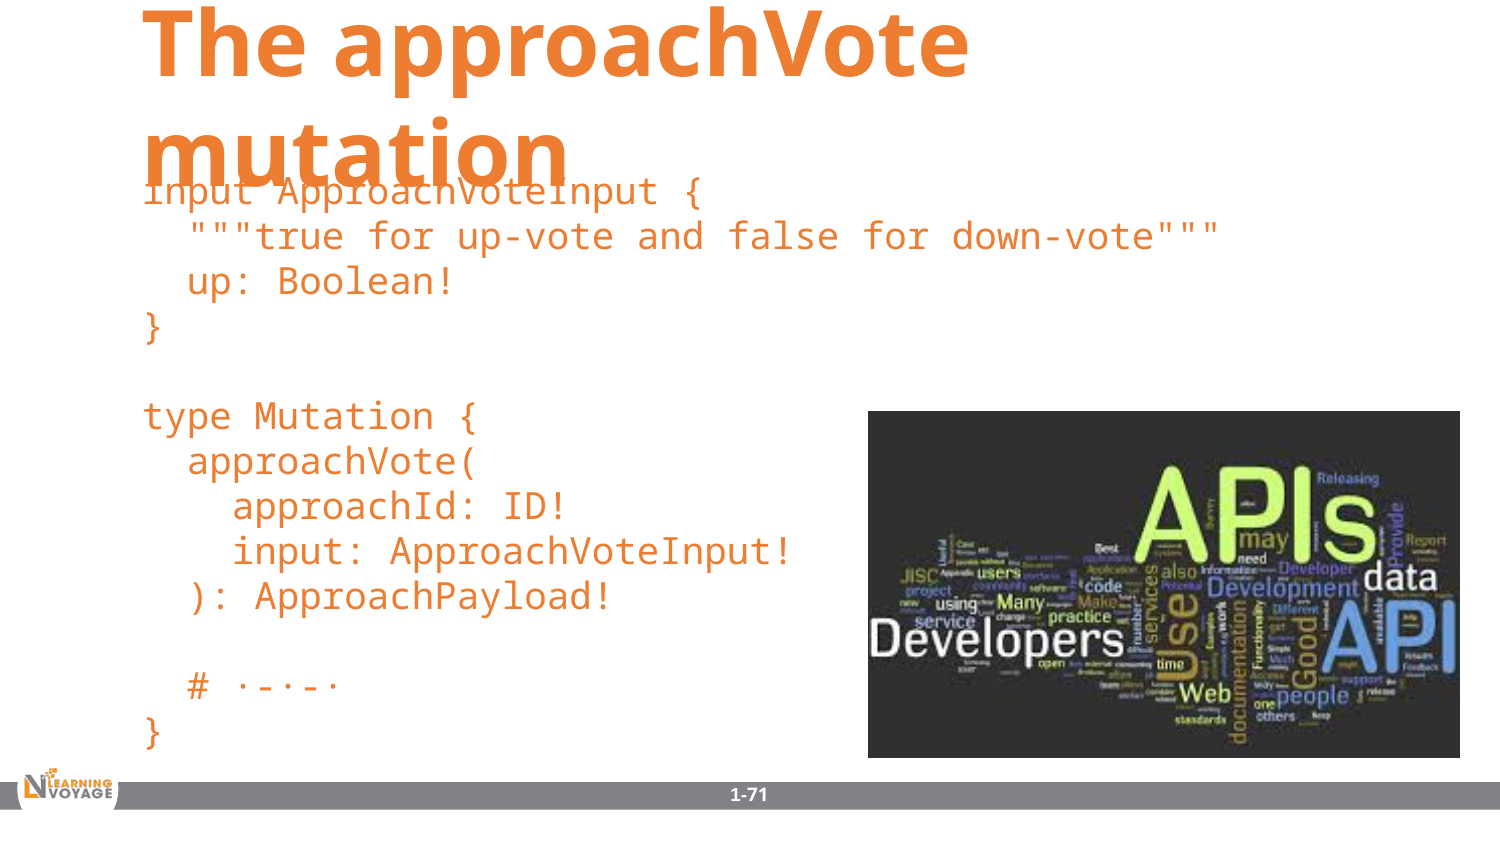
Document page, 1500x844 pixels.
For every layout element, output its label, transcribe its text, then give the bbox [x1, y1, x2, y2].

picture [0, 706, 144, 844]
text_box The approachVote mutation [126, 37, 1231, 153]
text_box input ApproachVoteInput { """true for up-vote and false for down-vote""" up: Boolean! } type Mutation { approachVote( approachId: ID! input: ApproachVoteInput! ): ApproachPayload! # ·-·-· } [141, 164, 1388, 752]
slide_number 1-71 [692, 770, 784, 821]
picture [868, 411, 1460, 758]
